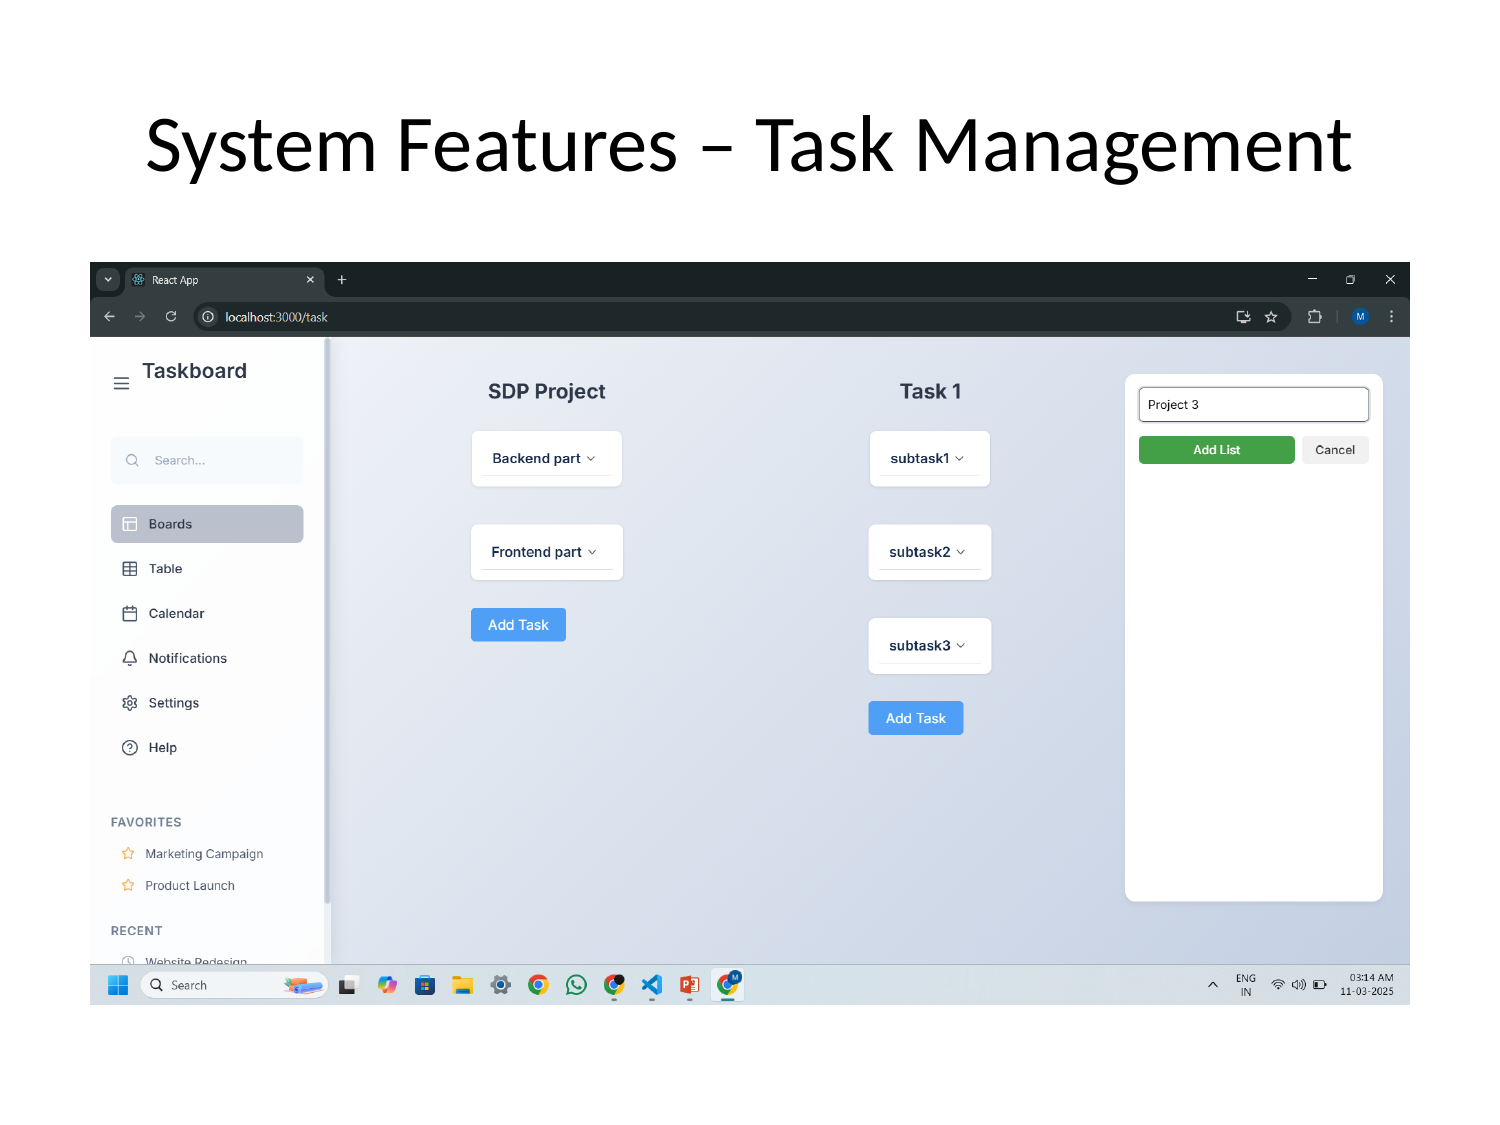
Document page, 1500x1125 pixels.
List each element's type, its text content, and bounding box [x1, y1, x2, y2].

title System Features – Task Management [75, 45, 1425, 233]
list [89, 262, 1411, 1006]
